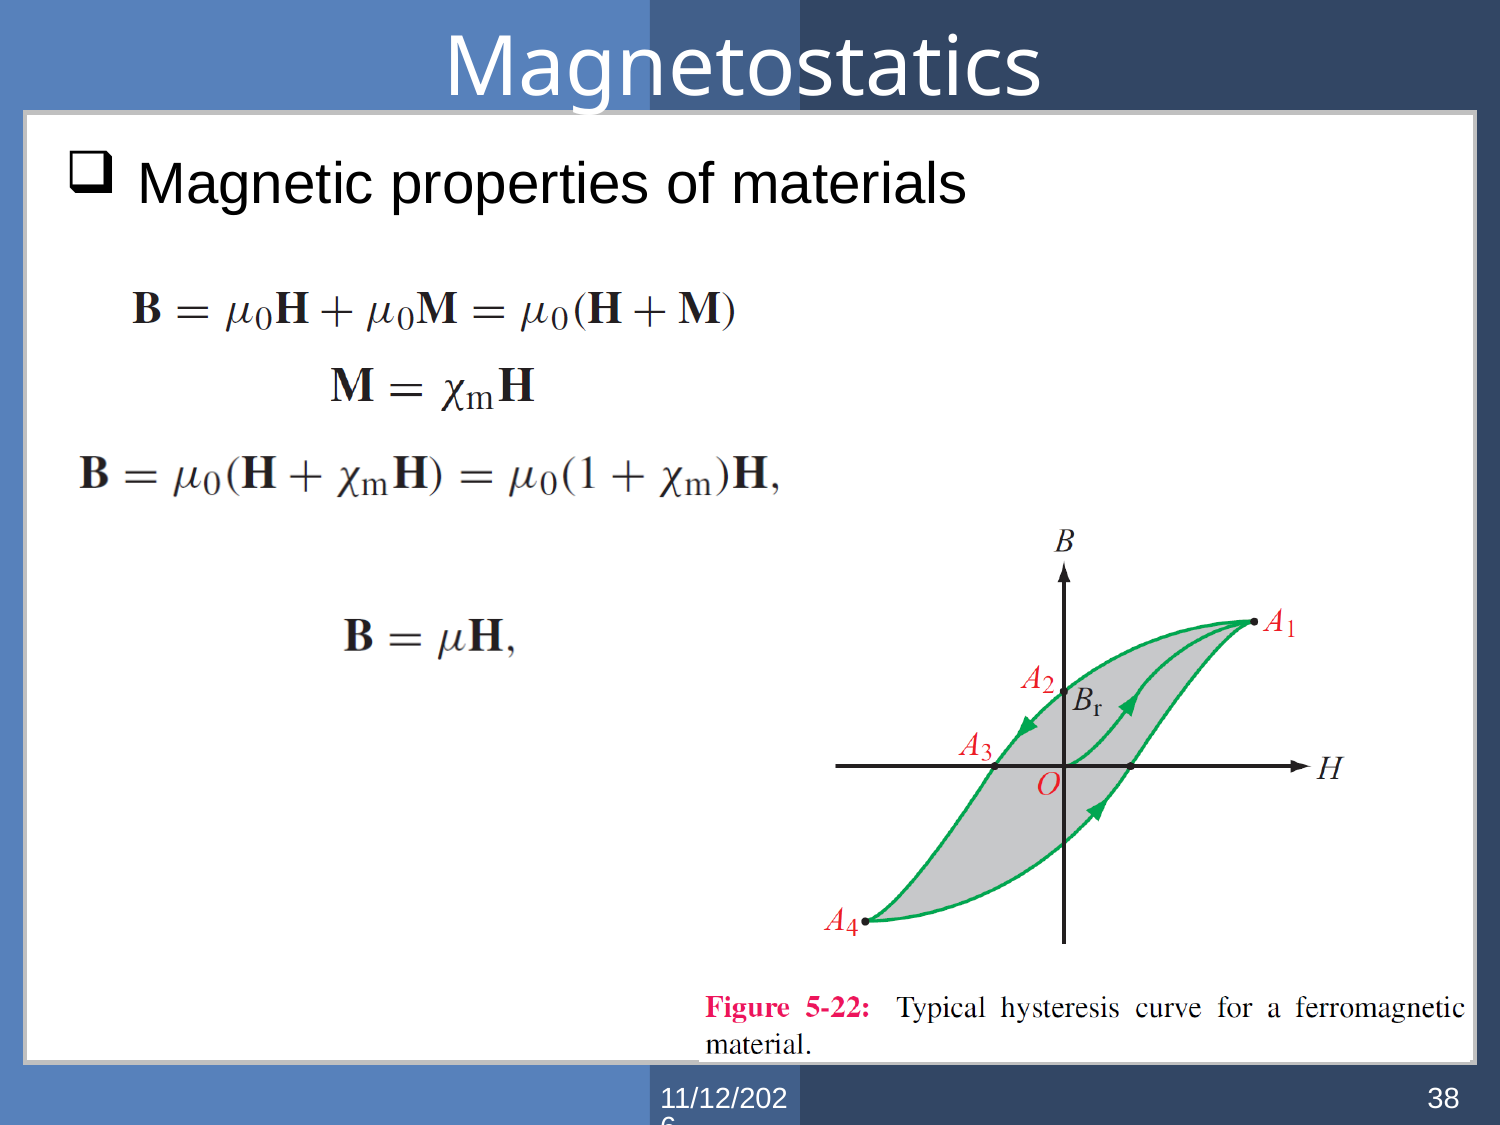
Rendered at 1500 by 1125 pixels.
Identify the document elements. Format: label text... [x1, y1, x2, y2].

list Magnetic properties of materials [49, 137, 1426, 751]
picture [74, 449, 1470, 1063]
title Magnetostatics [49, 12, 1438, 113]
slide_number 38 [1124, 1071, 1476, 1125]
picture [124, 286, 738, 338]
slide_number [644, 1071, 808, 1125]
picture [324, 362, 538, 415]
